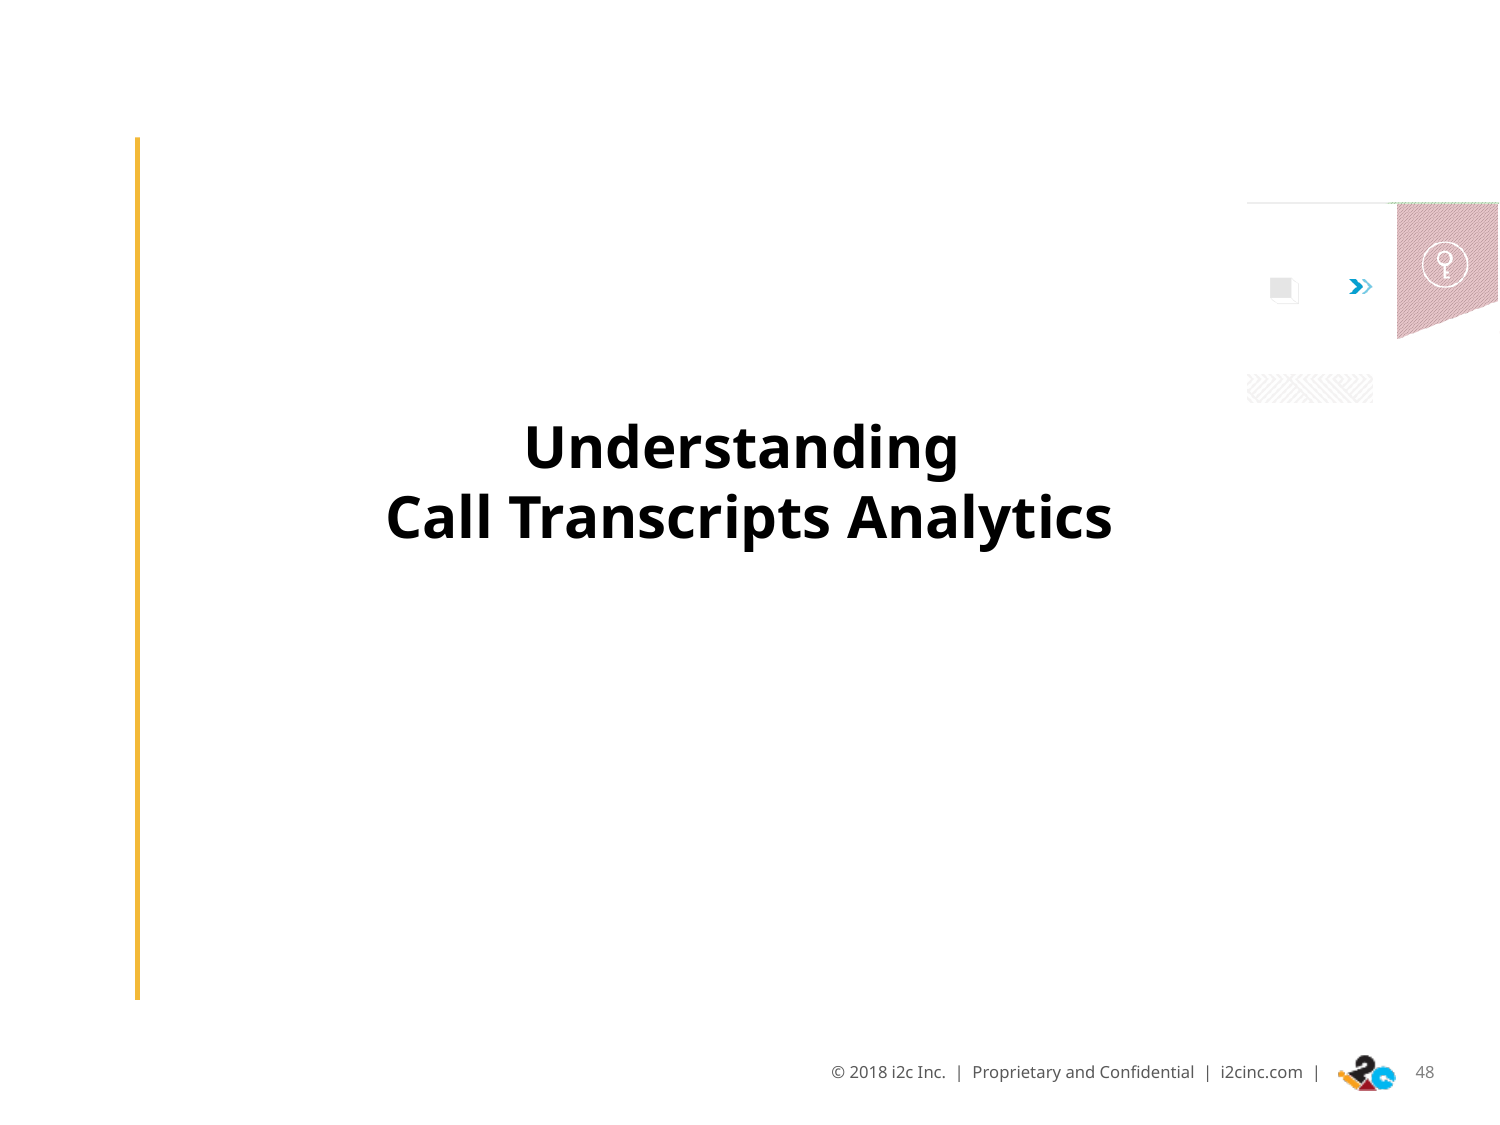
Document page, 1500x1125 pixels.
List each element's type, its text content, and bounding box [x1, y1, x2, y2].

picture [1337, 1054, 1396, 1091]
text_box Understanding Call Transcripts Analytics [74, 410, 1425, 551]
picture [1247, 202, 1500, 403]
